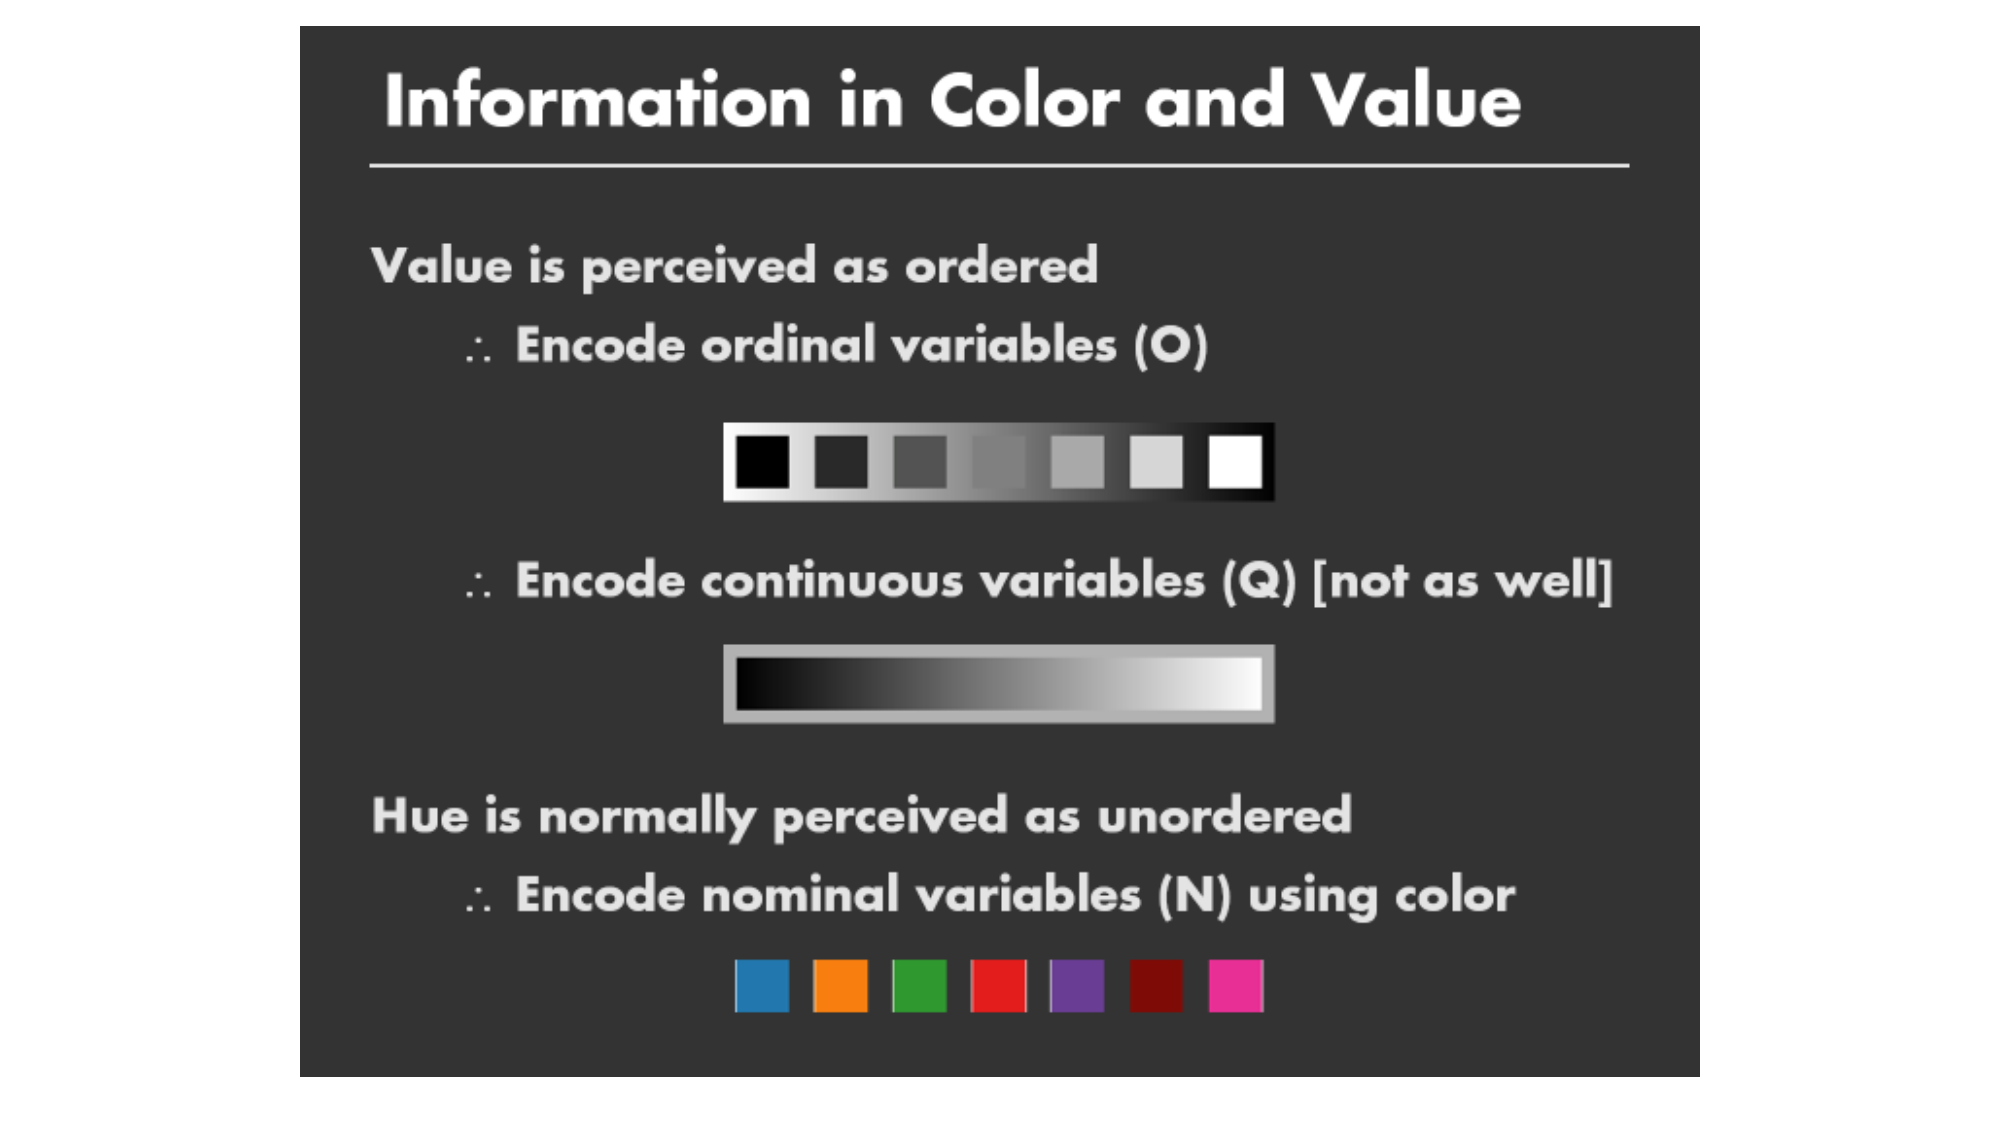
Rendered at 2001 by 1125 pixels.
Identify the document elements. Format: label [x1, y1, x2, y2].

picture [299, 26, 1700, 1077]
